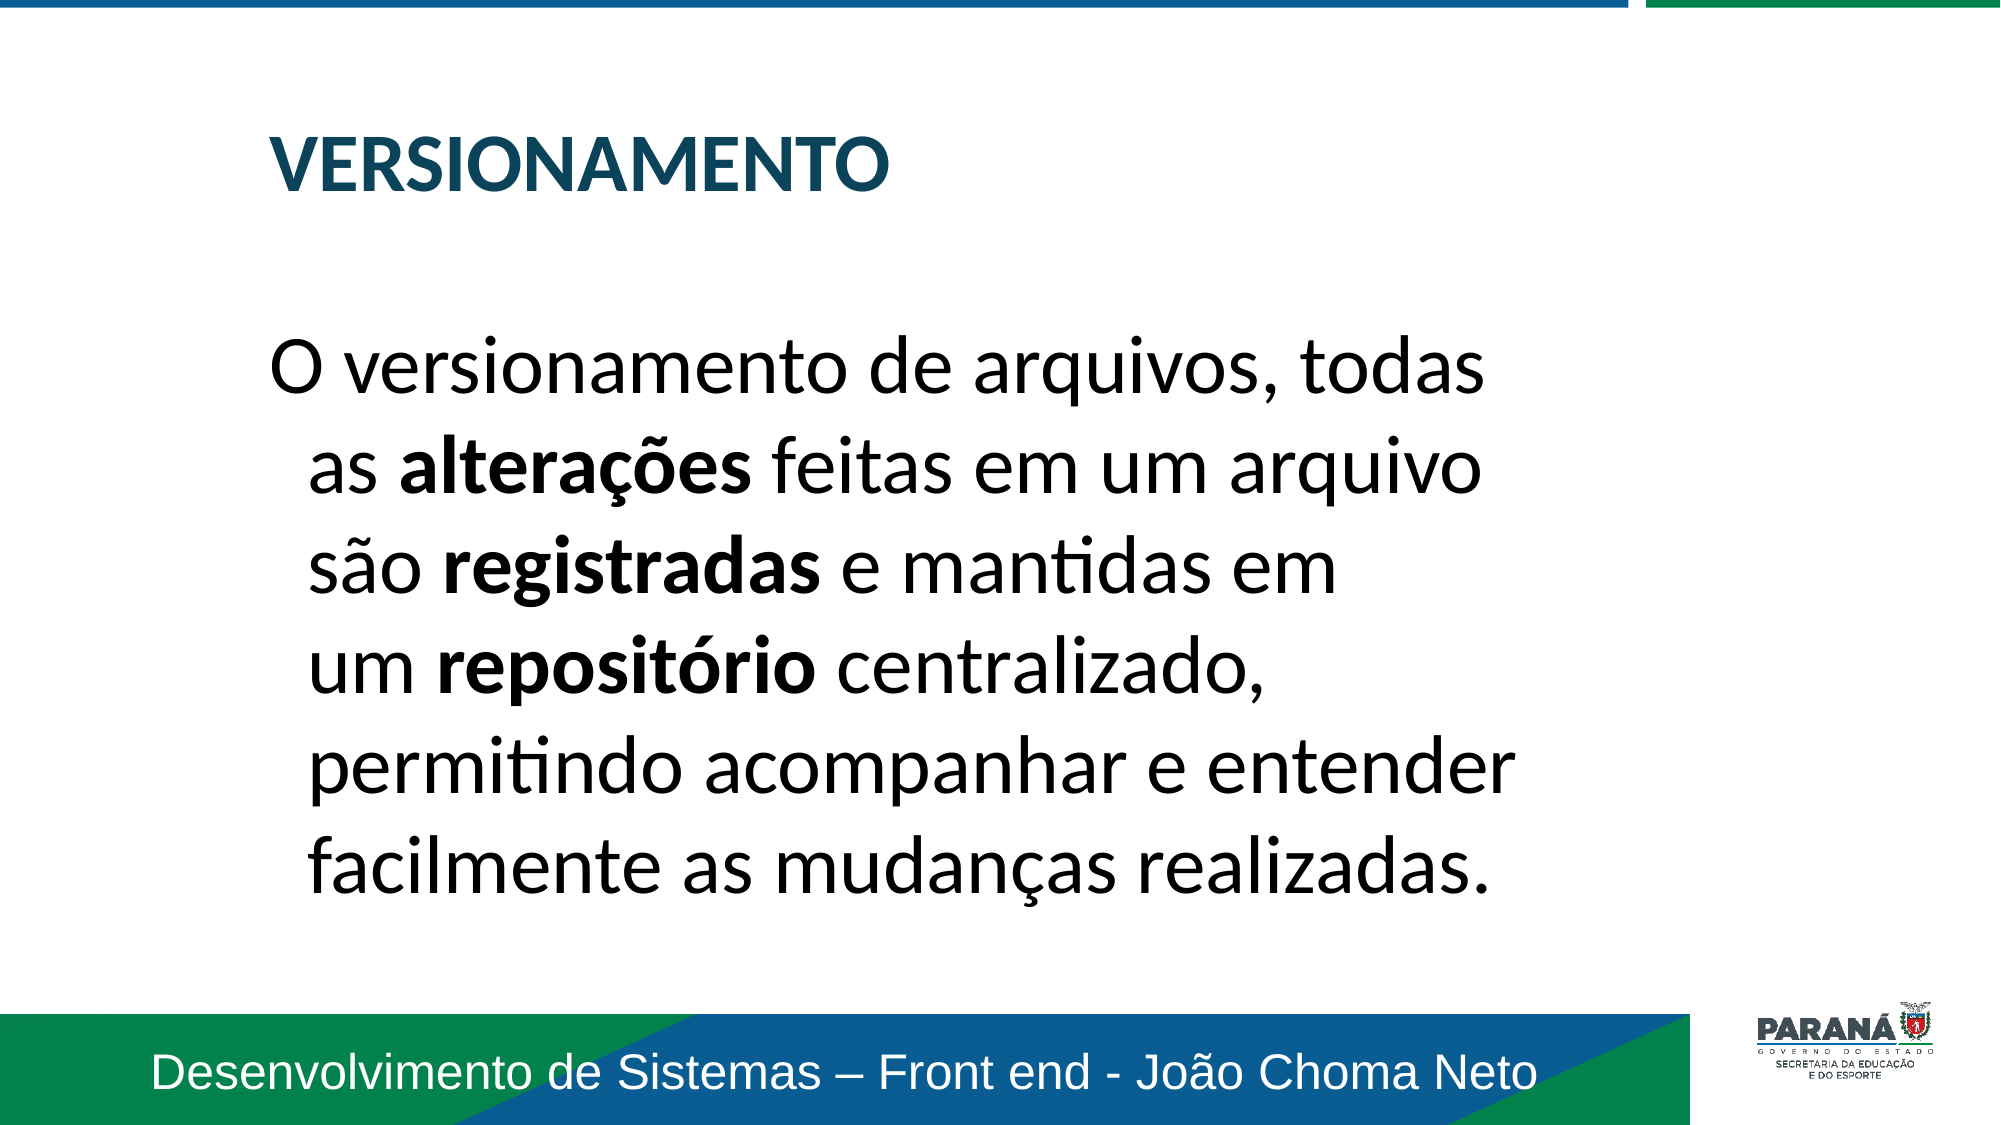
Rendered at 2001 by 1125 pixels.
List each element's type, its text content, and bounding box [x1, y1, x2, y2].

list O versionamento de arquivos, todas as alterações feitas em um arquivo são registradas e mantidas em um repositório centralizado, permitindo acompanhar e entender facilmente as mudanças realizadas. [217, 302, 1677, 921]
list VERSIONAMENTO [217, 111, 1637, 249]
picture [1757, 1002, 1933, 1081]
picture [0, 1014, 1690, 1125]
